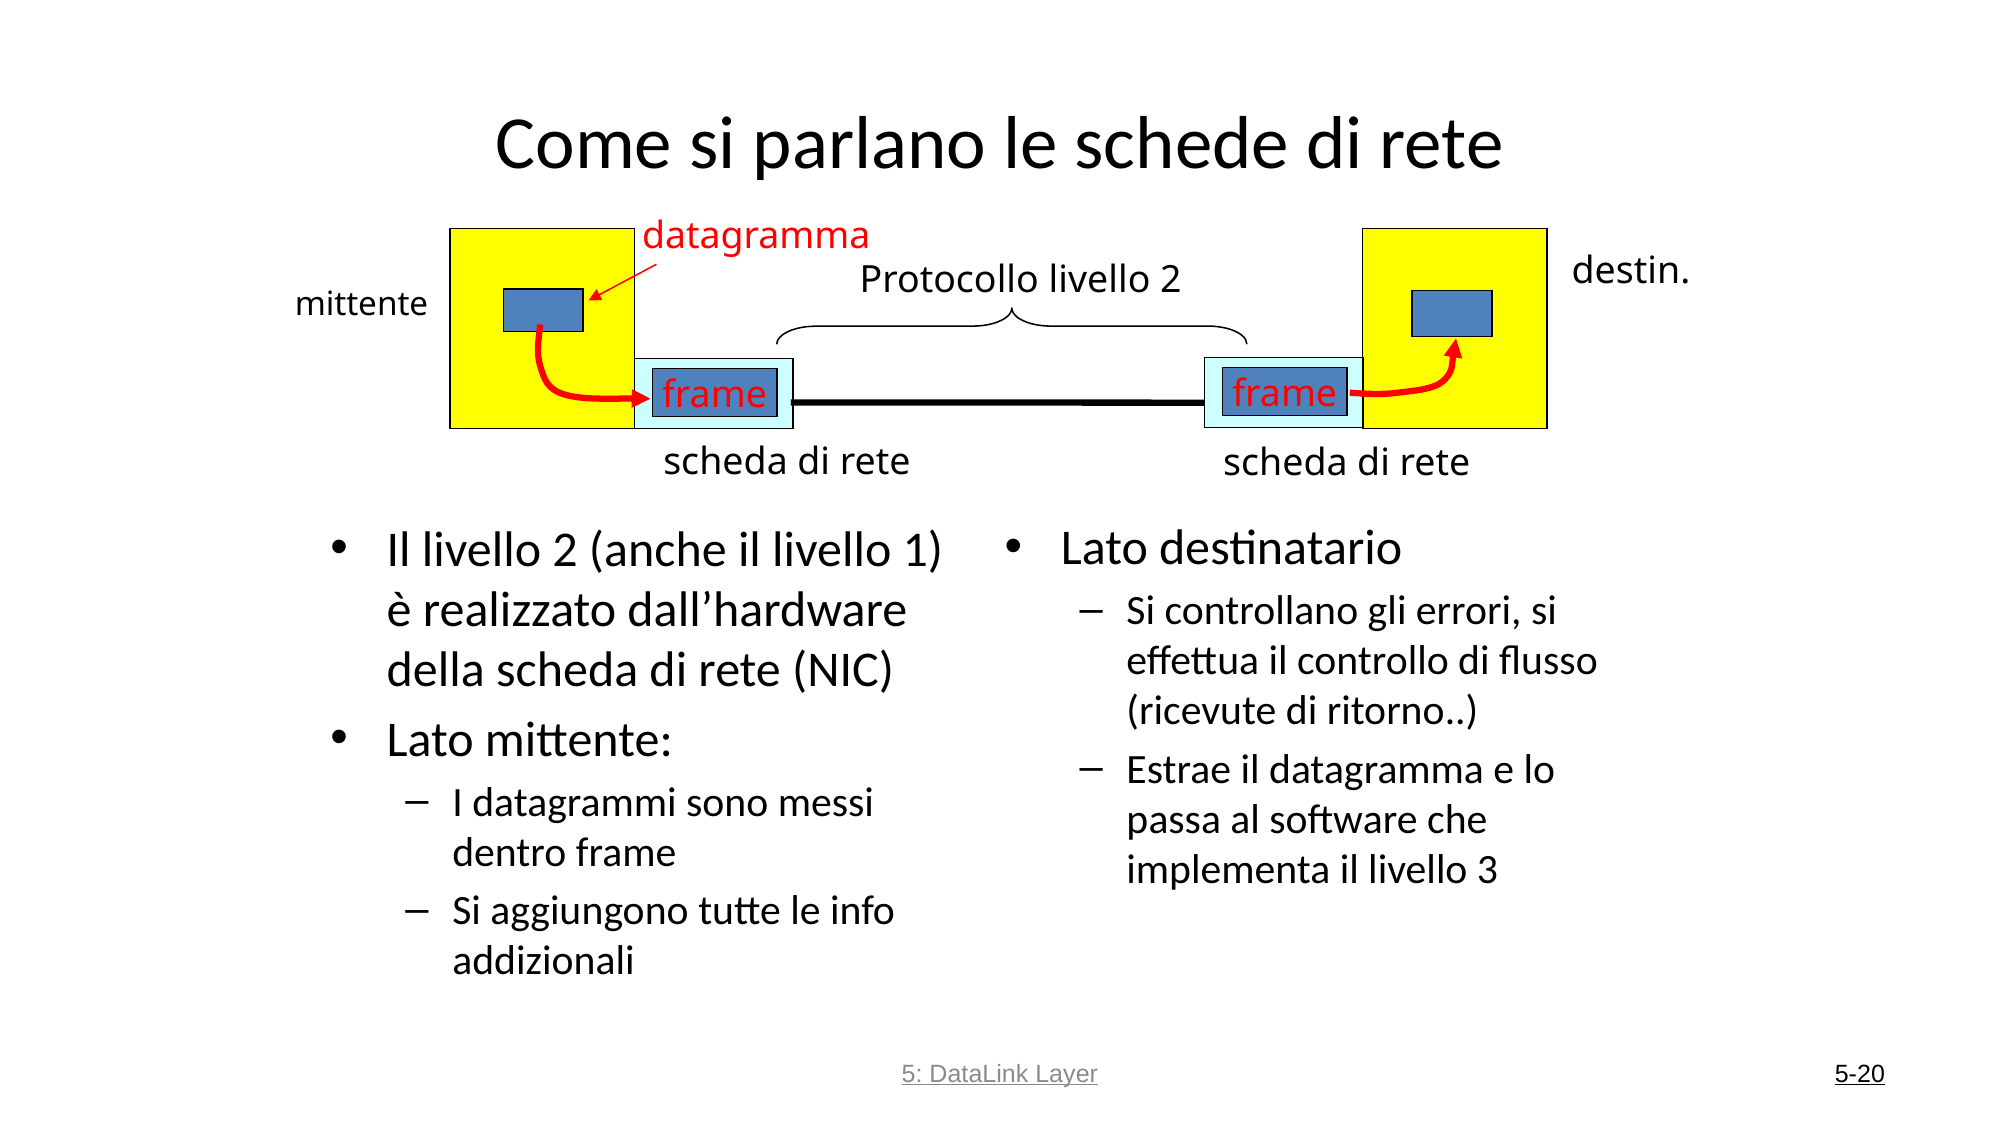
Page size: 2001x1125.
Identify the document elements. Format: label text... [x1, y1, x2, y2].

text_box datagramma [627, 204, 886, 264]
text_box [1411, 290, 1492, 337]
text_box mittente [280, 274, 444, 330]
text_box scheda di rete [648, 429, 926, 490]
text_box [537, 324, 629, 399]
title Come si parlano le schede di rete [99, 45, 1900, 233]
text_box [776, 308, 1247, 345]
text_box scheda di rete [1208, 430, 1486, 491]
list Il livello 2 (anche il livello 1) è realizzato dall’hardware della scheda di rete (NIC) Lato mittente: I datagrammi sono messi dentro frame Si aggiungono tutte le info addizionali [315, 508, 983, 1005]
text_box [1362, 228, 1548, 429]
footer 5: DataLink Layer [683, 1042, 1317, 1103]
list Lato destinatario Si controllano gli errori, si effettua il controllo di flusso (ricevute di ritorno..) Estrae il datagramma e lo passa al software che implementa il livello 3 [989, 507, 1661, 998]
text_box [1368, 338, 1461, 395]
text_box [503, 289, 584, 332]
slide_number 5-20 [1433, 1042, 1900, 1103]
text_box destin. [1556, 238, 1706, 299]
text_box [634, 358, 794, 429]
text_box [1204, 357, 1364, 428]
text_box [449, 228, 635, 429]
text_box [588, 264, 657, 301]
text_box Protocollo livello 2 [844, 247, 1197, 308]
